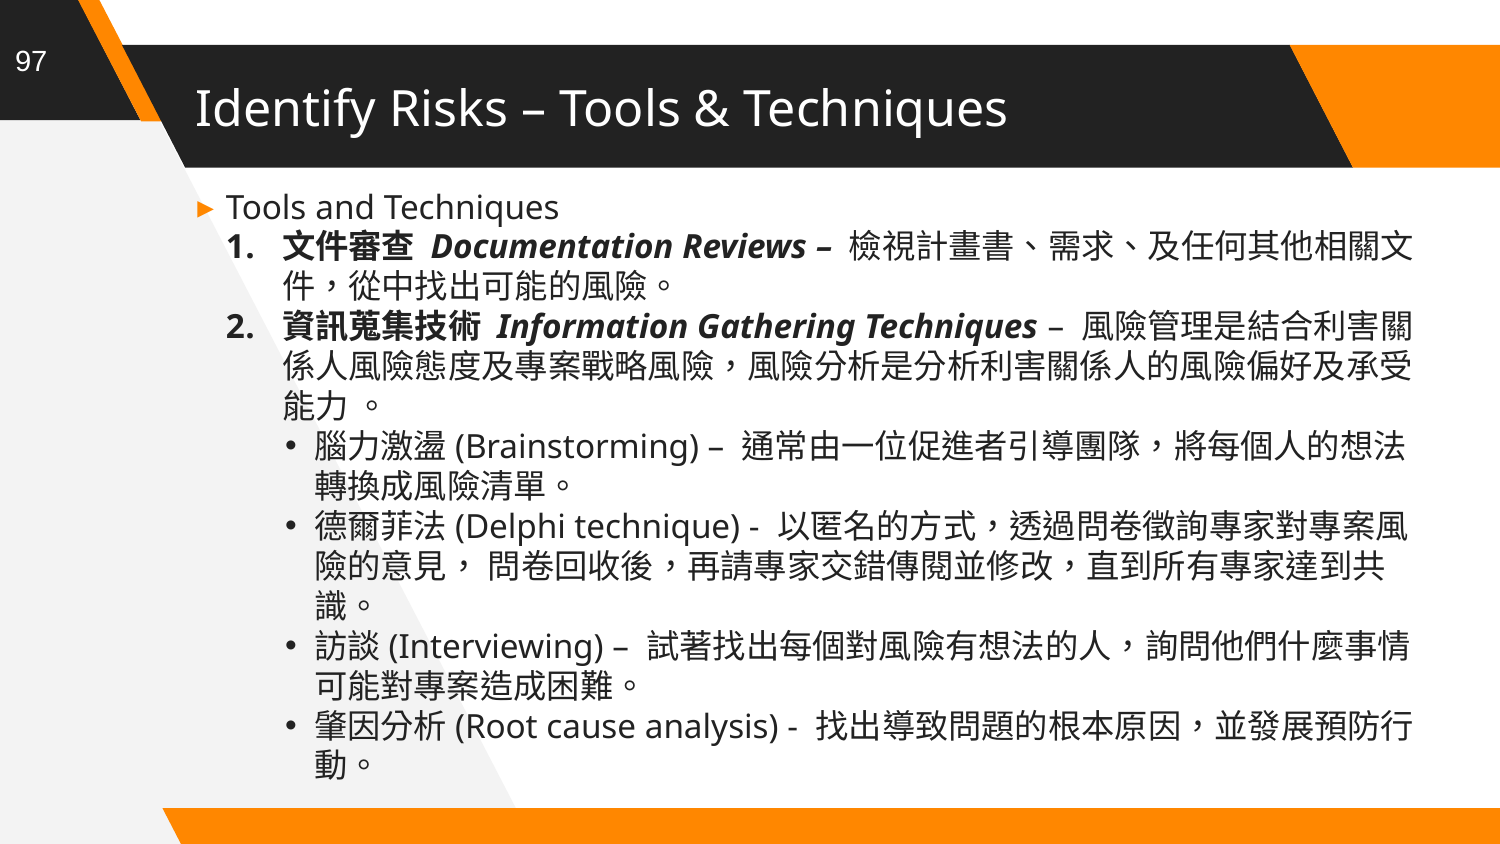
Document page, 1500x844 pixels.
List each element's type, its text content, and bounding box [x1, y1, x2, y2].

list Tools and Techniques 文件審查 Documentation Reviews – 檢視計畫書、需求、及任何其他相關文件，從中找出可能的風險。 資訊蒐集技術 Information Gathering Techniques – 風險管理是結合利害關係人風險態度及專案戰略風險，風險分析是分析利害關係人的風險偏好及承受能力 。 腦力激盪(Brainstorming) – 通常由一位促進者引導團隊，將每個人的想法轉換成風險清單。 德爾菲法(Delphi technique) - 以匿名的方式，透過問卷徵詢專家對專案風險的意見， 問卷回收後，再請專家交錯傳閱並修改，直到所有專家達到共識。 訪談(Interviewing) – 試著找出每個對風險有想法的人，詢問他們什麼事情可能對專案造成困難。 肇因分析(Root cause analysis) - 找出導致問題的根本原因，並發展預防行動。 [180, 170, 1451, 817]
slide_number 97 [0, 0, 98, 121]
title Identify Risks – Tools & Techniques [180, 44, 1424, 168]
